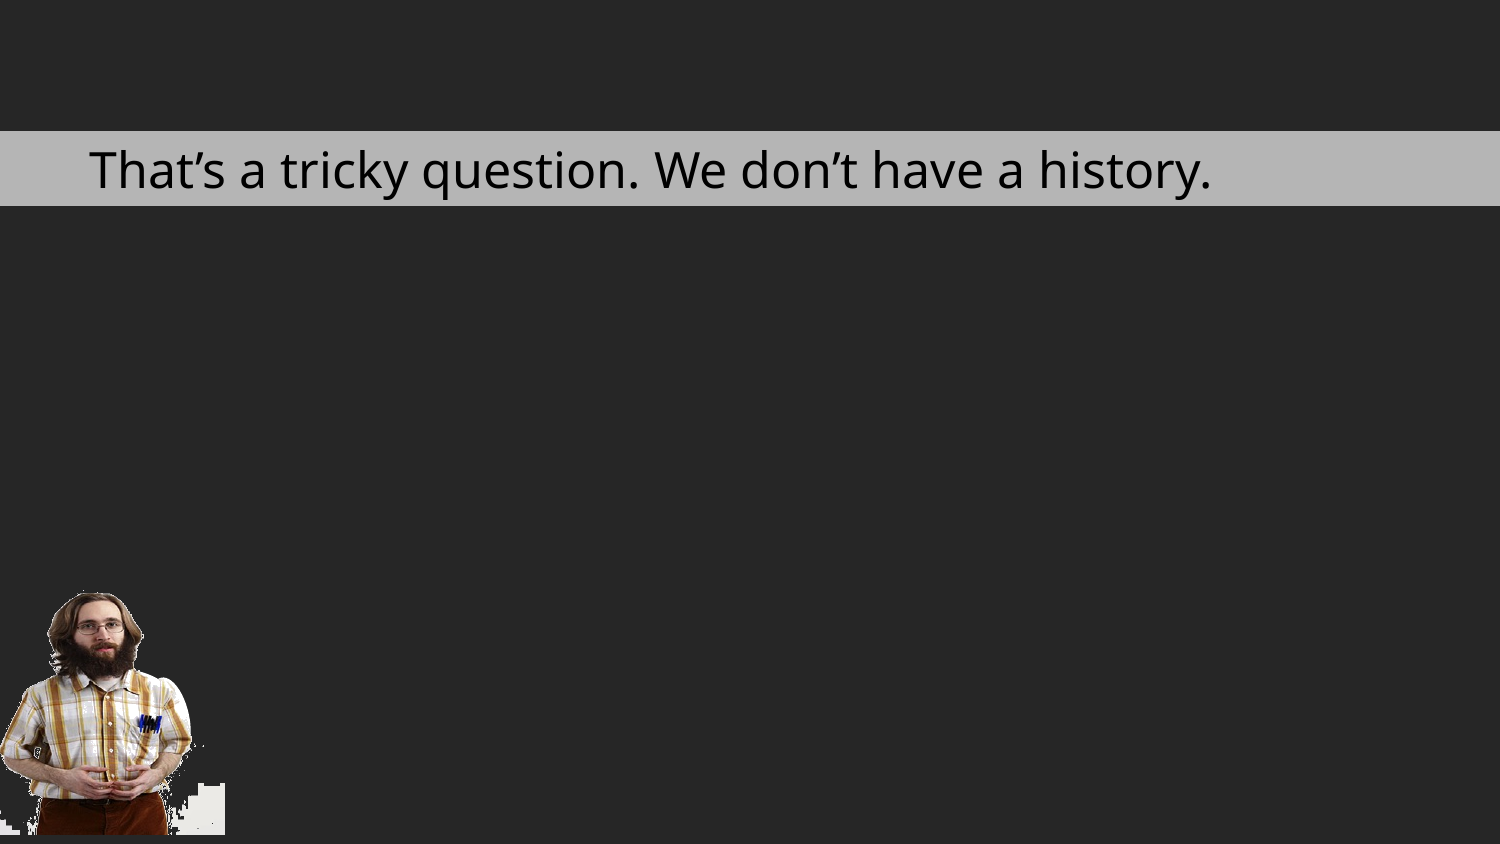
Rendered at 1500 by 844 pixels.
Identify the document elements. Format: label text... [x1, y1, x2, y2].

text_box That’s a tricky question. We don’t have a history. [0, 131, 1500, 206]
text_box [0, 590, 226, 835]
